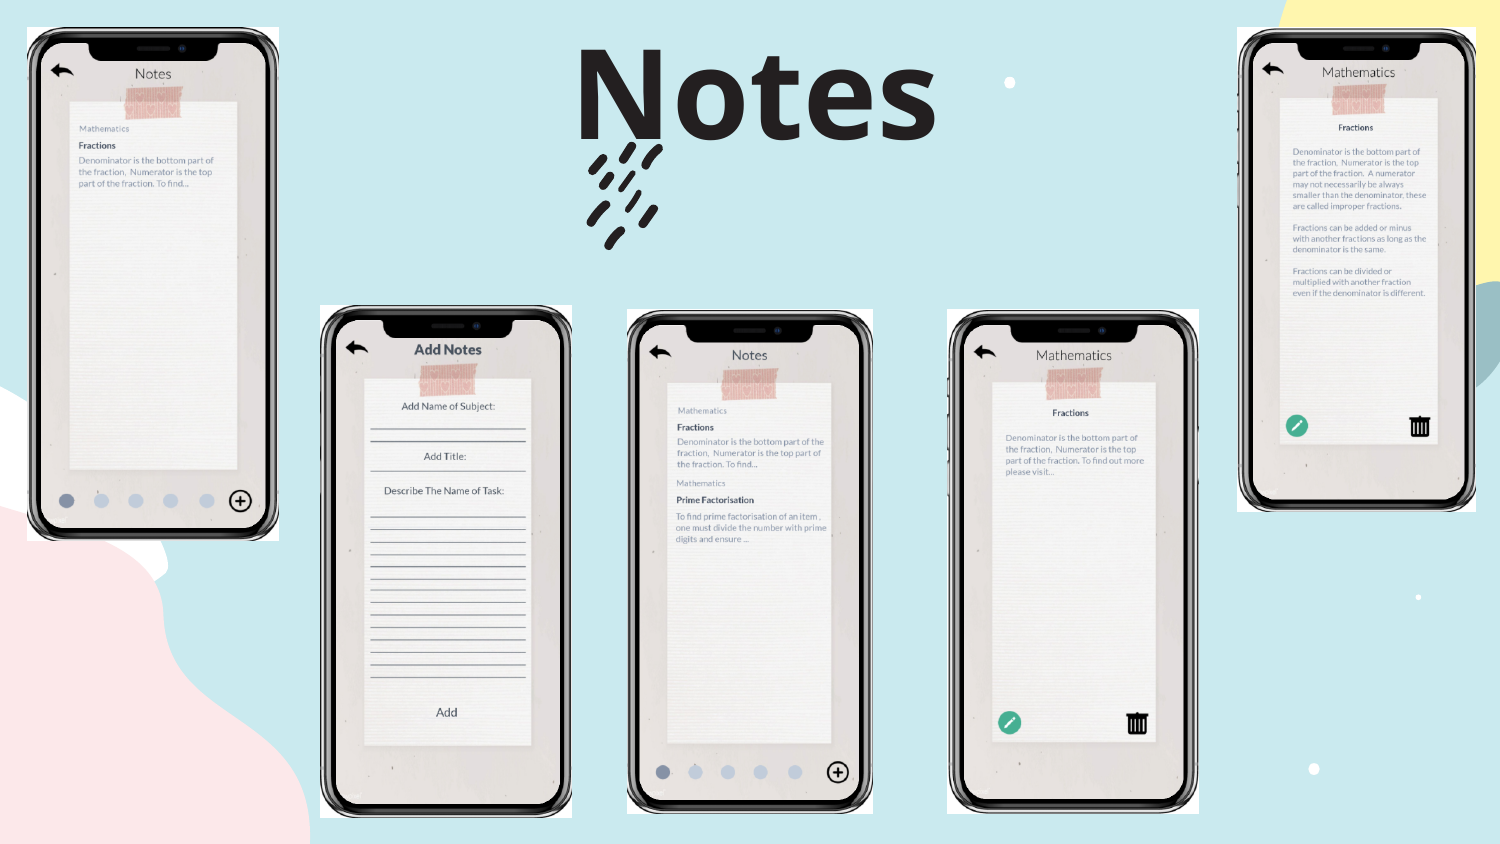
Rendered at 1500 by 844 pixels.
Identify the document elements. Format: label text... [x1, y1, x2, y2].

picture [319, 305, 572, 819]
picture [27, 26, 280, 541]
picture [627, 309, 873, 815]
picture [1236, 26, 1476, 512]
picture [947, 309, 1199, 815]
subtitle Notes [418, 22, 1094, 158]
